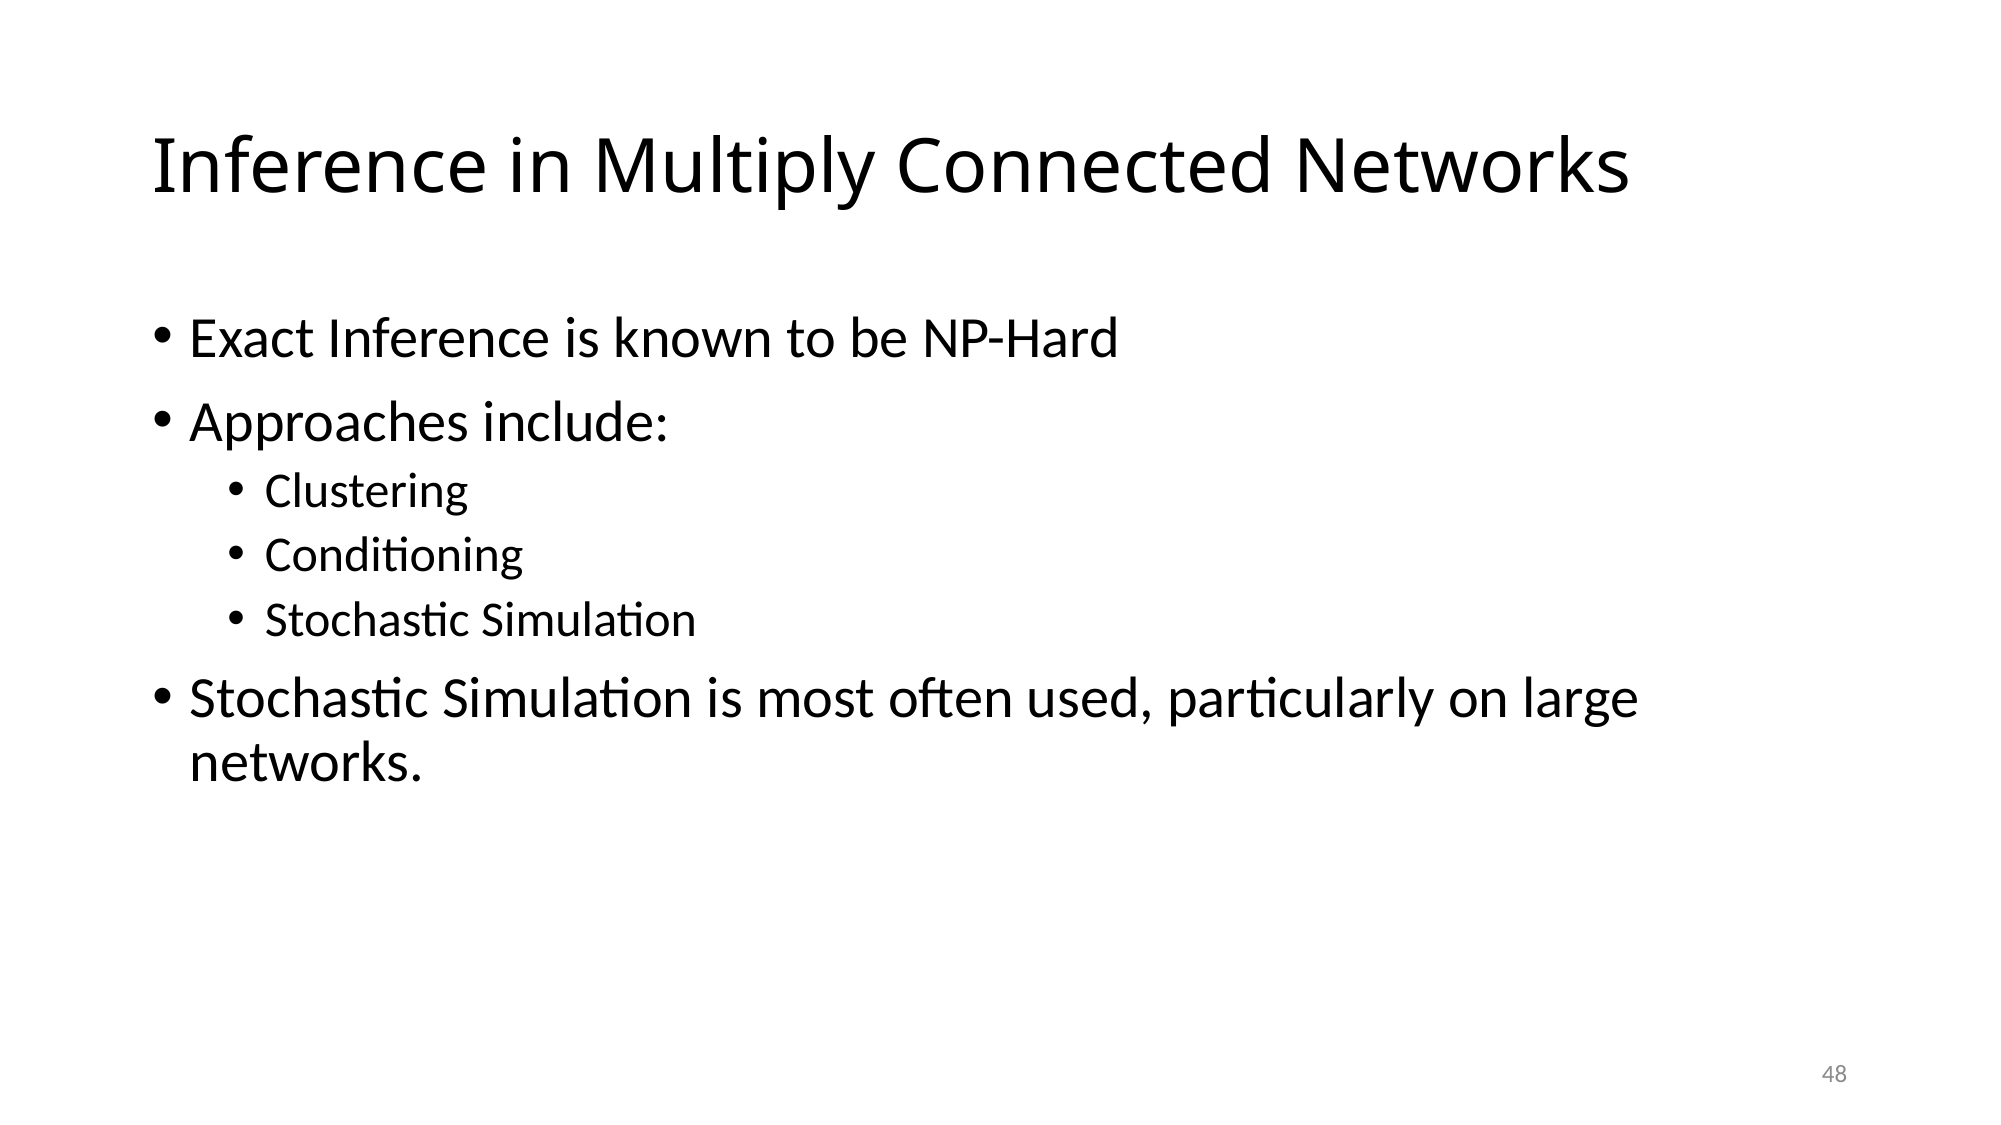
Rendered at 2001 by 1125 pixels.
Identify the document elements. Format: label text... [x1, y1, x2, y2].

slide_number 48 [1412, 1042, 1863, 1103]
list Exact Inference is known to be NP-Hard Approaches include: Clustering Conditioning Stochastic Simulation Stochastic Simulation is most often used, particularly on large networks. [137, 299, 1863, 1014]
title Inference in Multiply Connected Networks [137, 59, 1863, 278]
